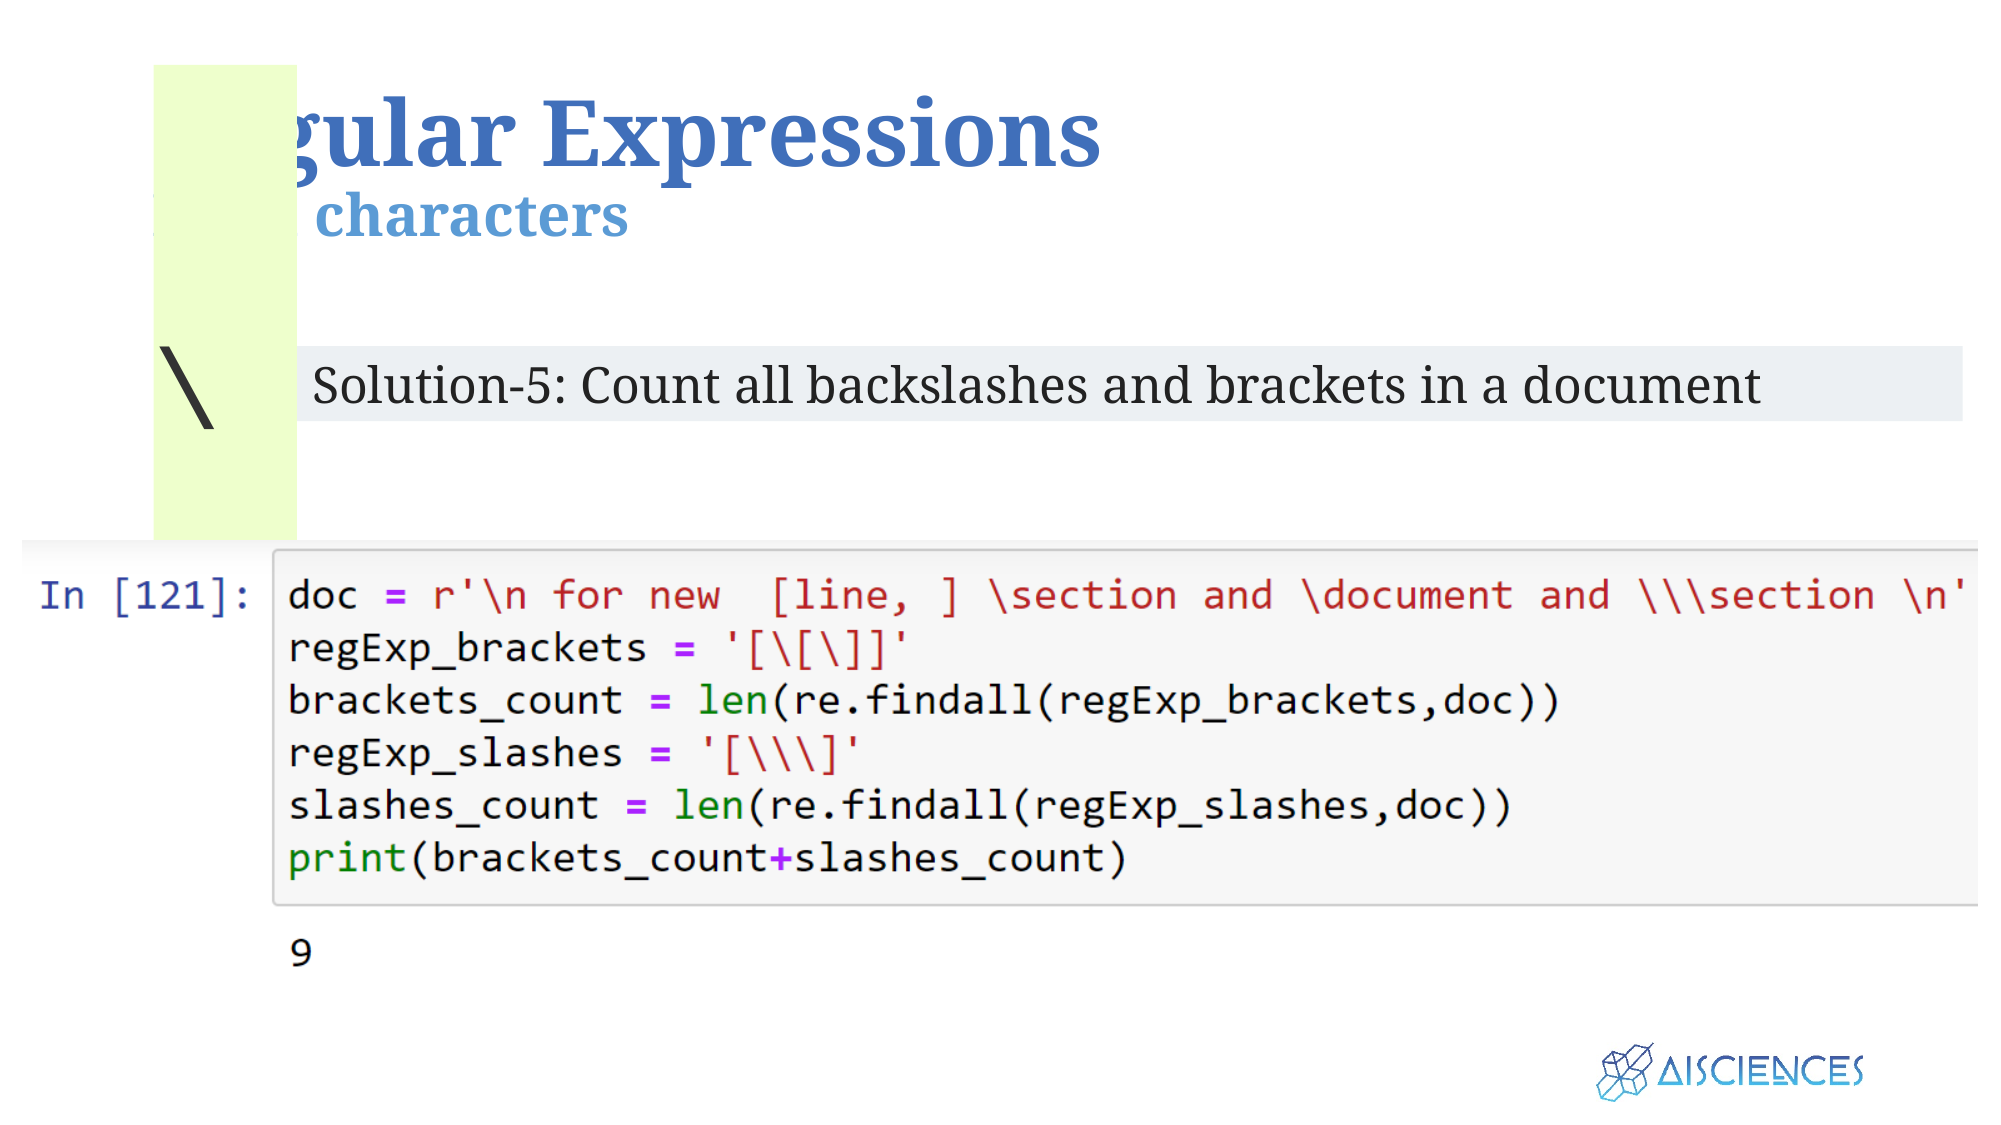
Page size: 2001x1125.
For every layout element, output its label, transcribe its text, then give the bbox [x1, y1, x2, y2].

title Regular Expressions Meta characters [137, 59, 1863, 278]
text_box Solution-5: Count all backslashes and brackets in a document [297, 346, 1963, 422]
list \ [153, 64, 297, 540]
picture [1596, 1042, 1863, 1102]
picture [22, 540, 1978, 975]
